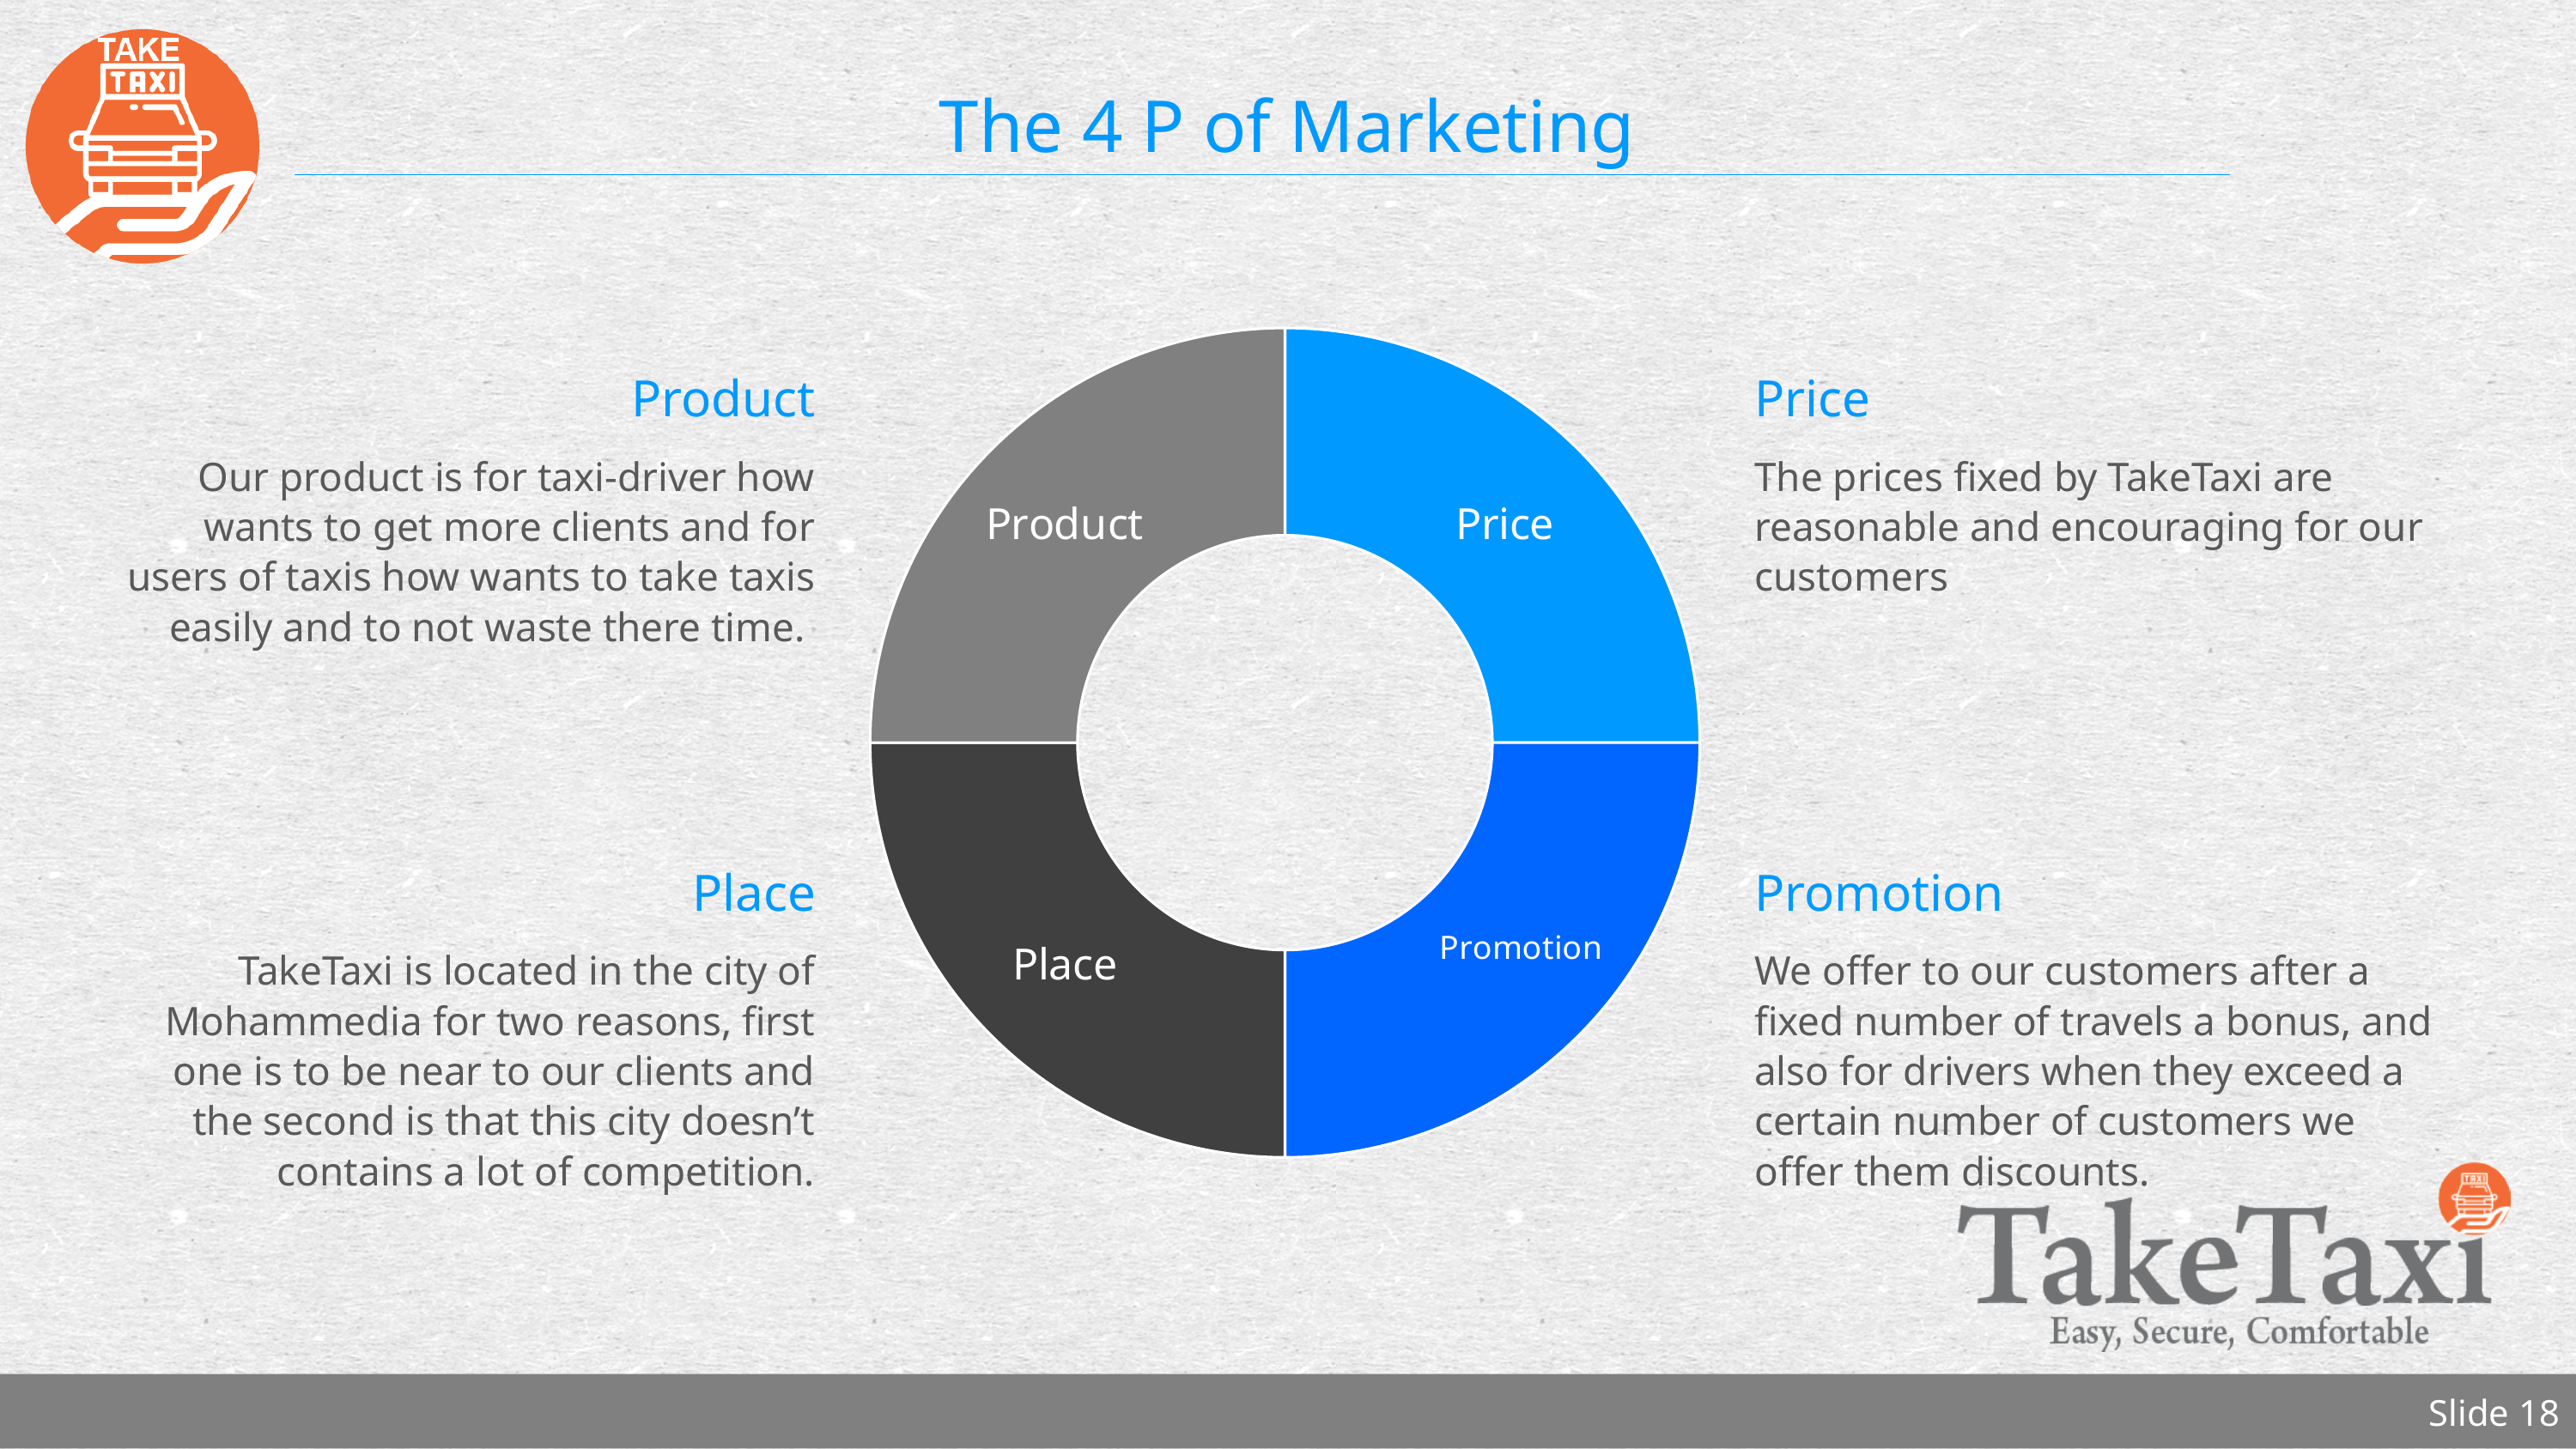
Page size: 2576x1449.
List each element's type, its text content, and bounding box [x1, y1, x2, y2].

list Price [1741, 289, 2463, 434]
list Place [107, 784, 829, 929]
list We offer to our customers after a fixed number of travels a bonus, and also for drivers when they exceed a certain number of customers we offer them discounts. [1741, 937, 2463, 1197]
title The 4 P of Marketing [268, 65, 2530, 175]
picture [0, 0, 2576, 1373]
list The prices fixed by TakeTaxi are reasonable and encouraging for our customers [1741, 442, 2463, 704]
slide_number Slide 18 [1993, 1384, 2573, 1432]
chart [853, 310, 1717, 1175]
list Our product is for taxi-driver how wants to get more clients and for users of taxis how wants to take taxis easily and to not waste there time. [107, 442, 829, 704]
list Product [107, 289, 829, 434]
list Promotion [1741, 784, 2463, 929]
list TakeTaxi is located in the city of Mohammedia for two reasons, first one is to be near to our clients and the second is that this city doesn’t contains a lot of competition. [107, 937, 829, 1197]
